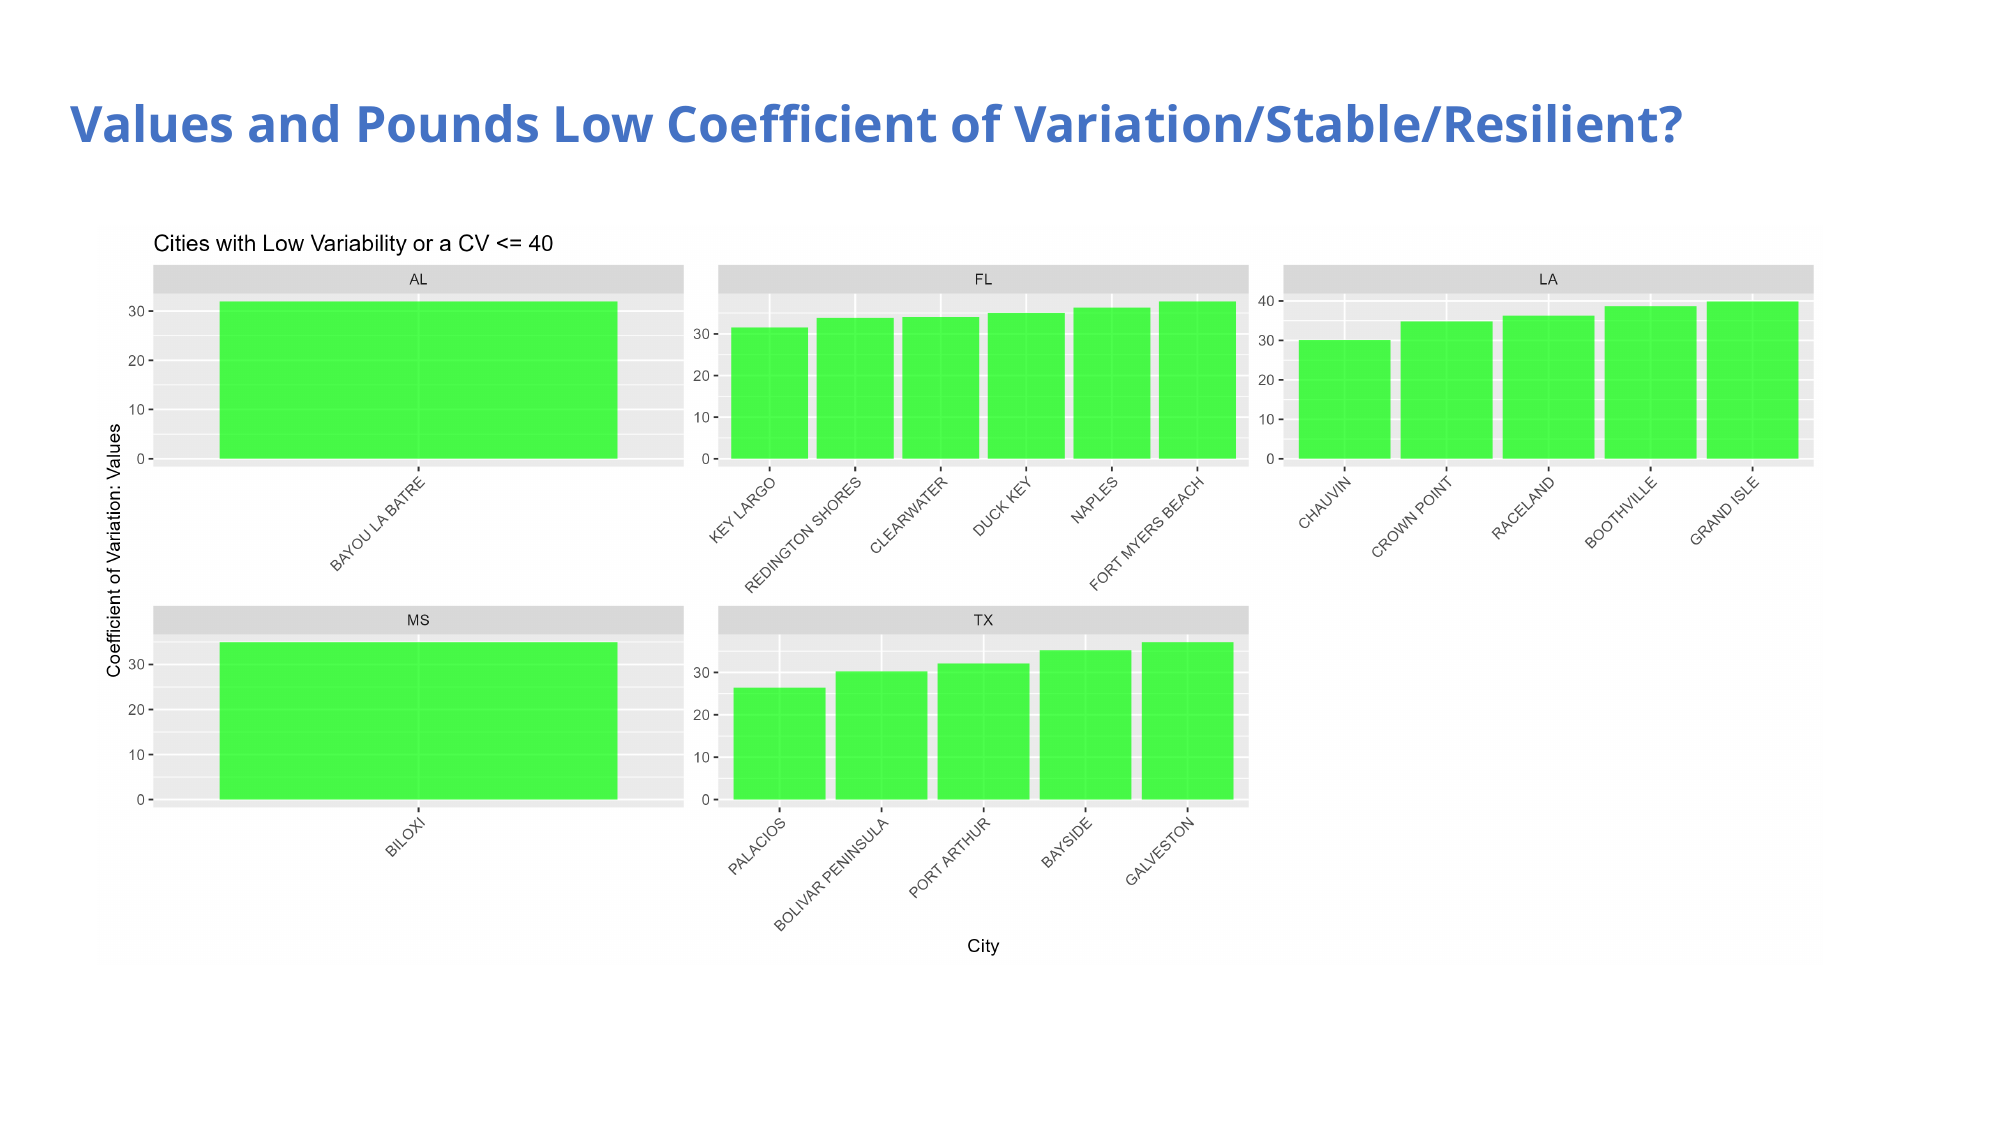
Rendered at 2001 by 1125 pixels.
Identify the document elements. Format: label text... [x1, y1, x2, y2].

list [97, 225, 1823, 965]
text_box Values and Pounds Low Coefficient of Variation/Stable/Resilient? [55, 96, 1838, 161]
